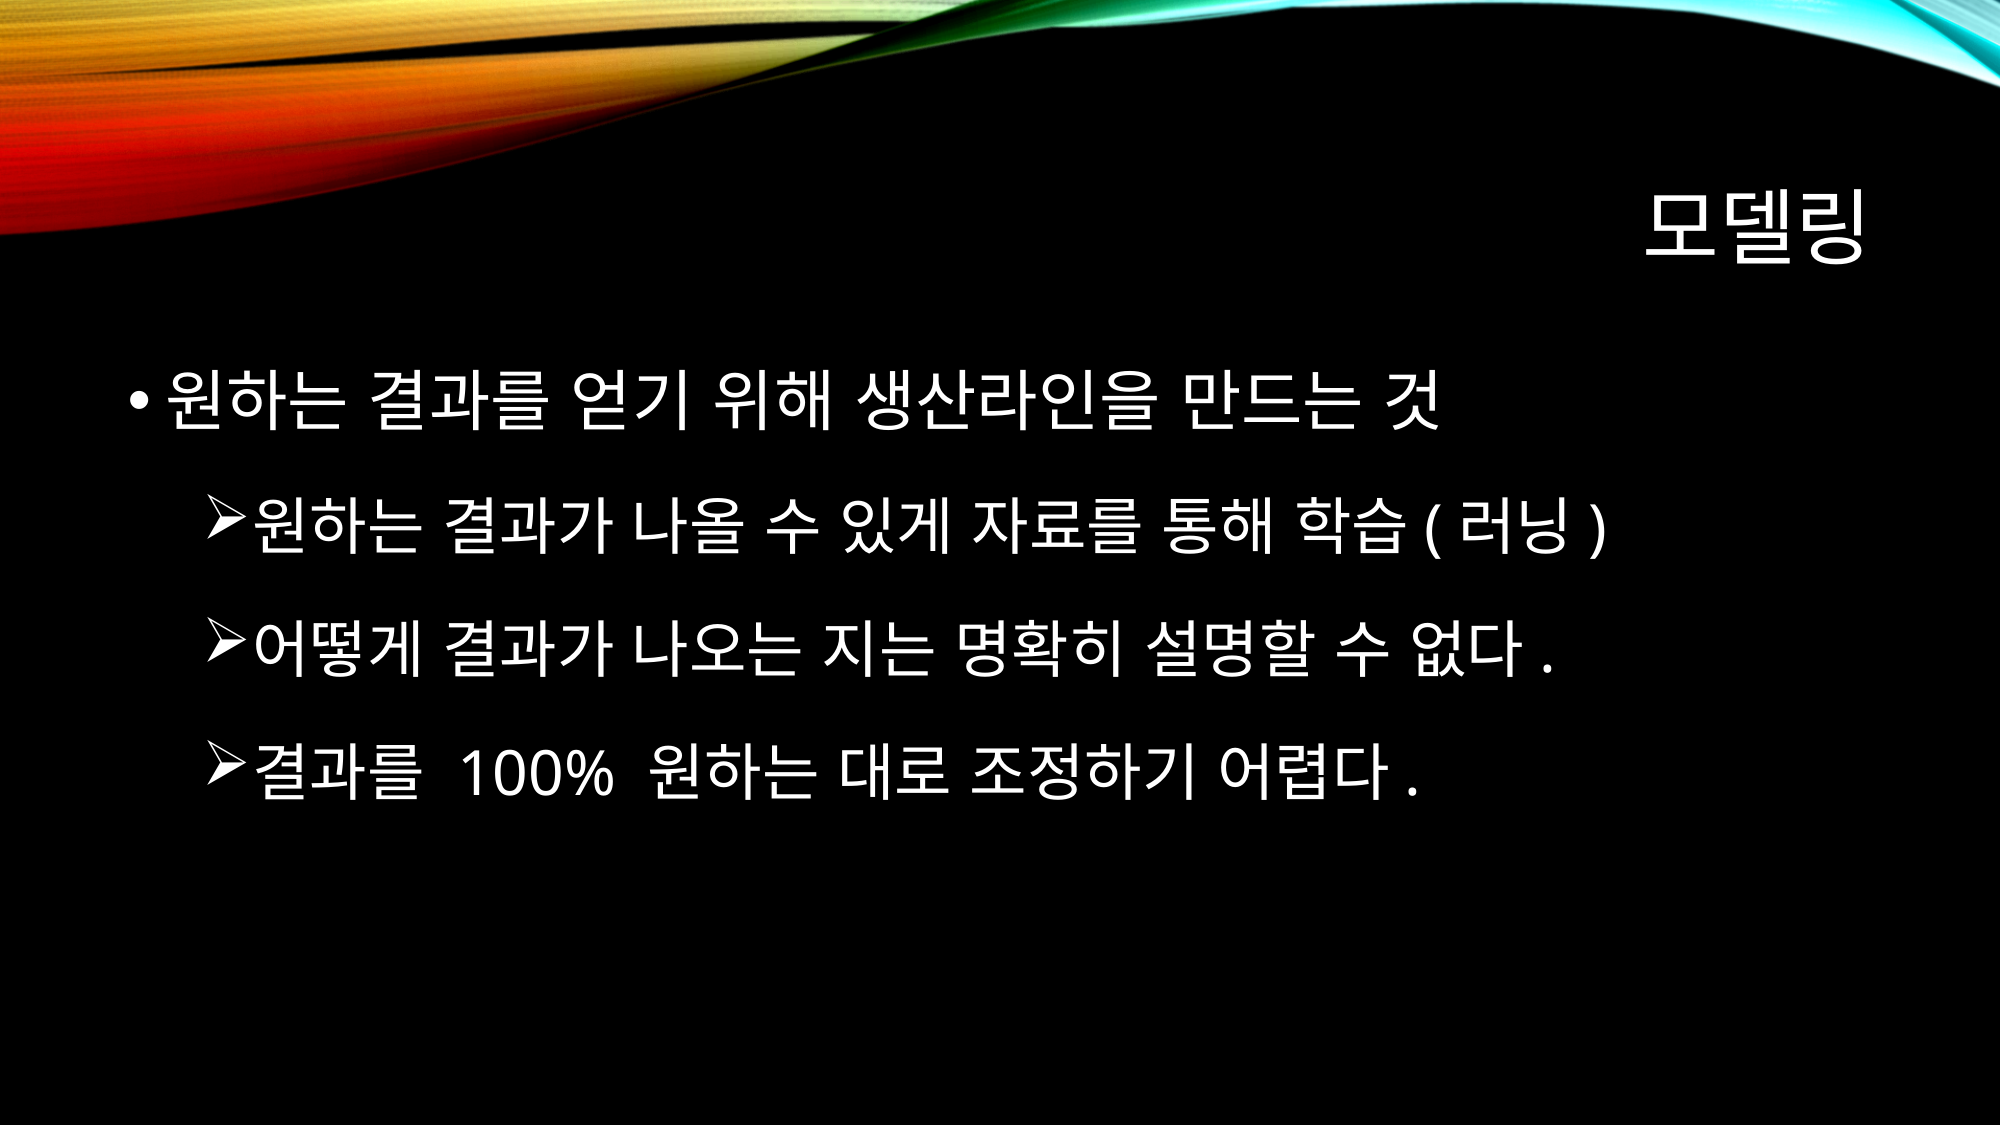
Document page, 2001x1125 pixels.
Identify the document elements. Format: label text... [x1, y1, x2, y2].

title 모델링 [474, 125, 1888, 338]
list 원하는 결과를 얻기 위해 생산라인을 만드는 것 원하는 결과가 나올 수 있게 자료를 통해 학습(러닝) 어떻게 결과가 나오는 지는 명확히 설명할 수 없다. 결과를 100% 원하는 대로 조정하기 어렵다. [112, 360, 1888, 1021]
picture [0, 0, 2000, 237]
